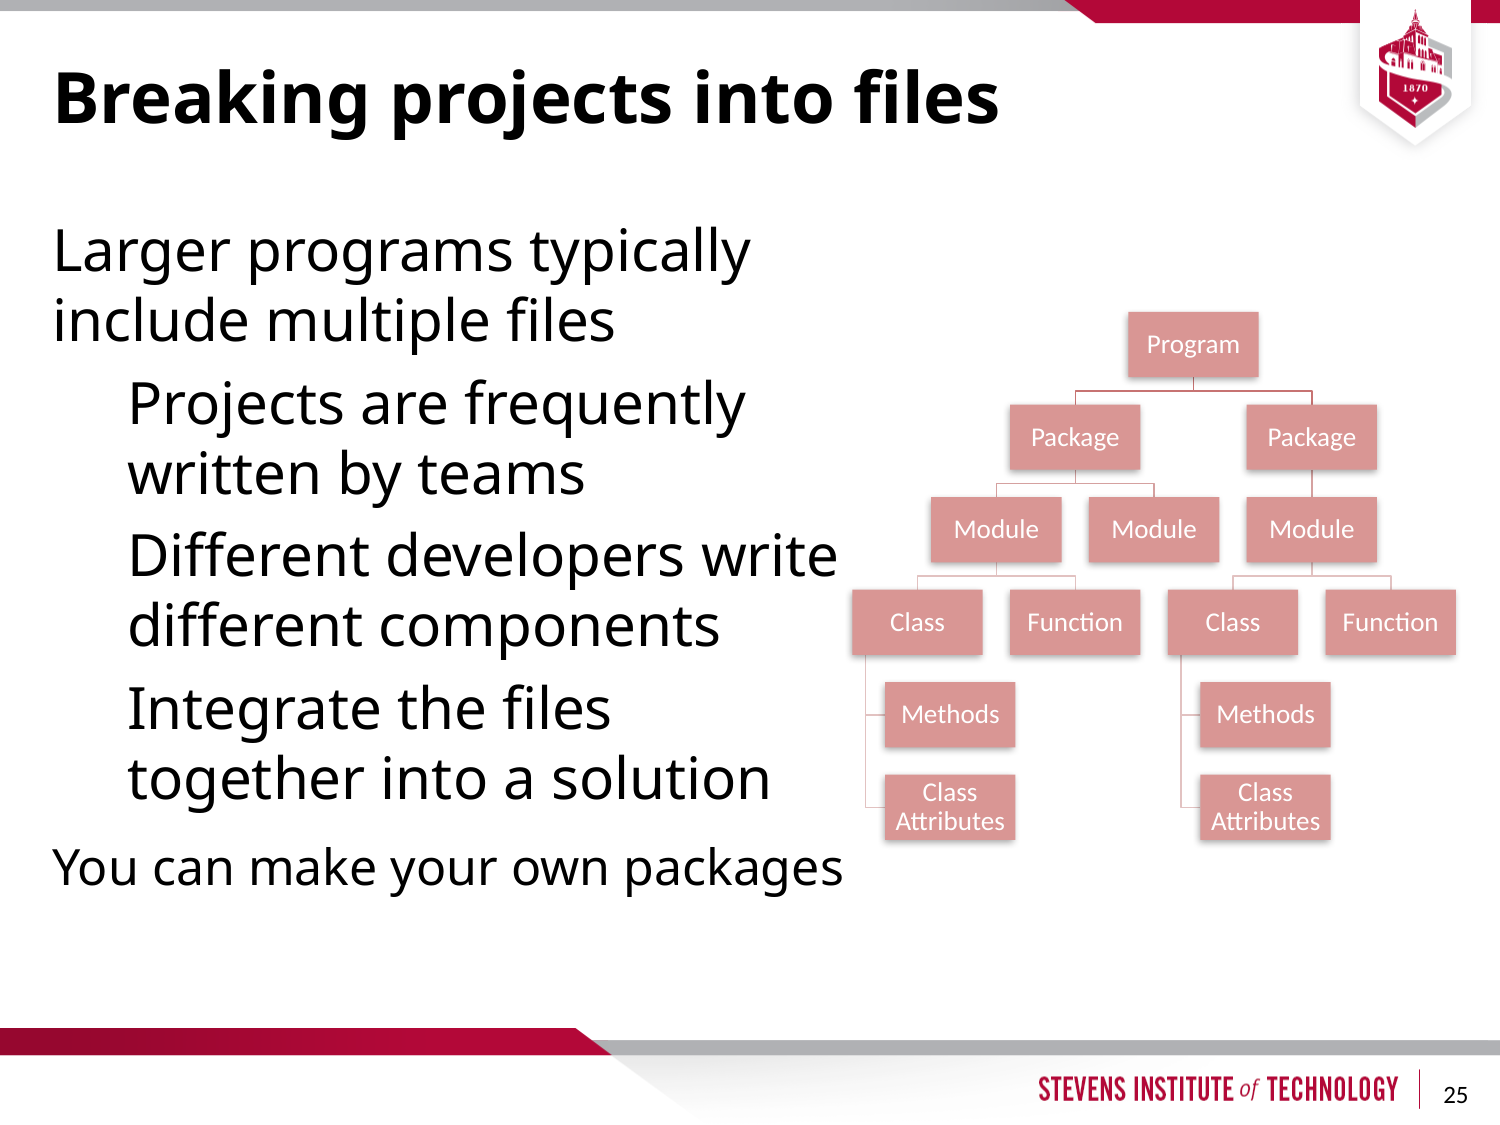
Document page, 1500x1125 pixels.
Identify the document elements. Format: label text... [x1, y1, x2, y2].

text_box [851, 191, 1457, 961]
picture [0, 0, 1500, 160]
title Breaking projects into files [37, 45, 1338, 150]
list Larger programs typically include multiple files Projects are frequently written by teams Different developers write different components Integrate the files together into a solution You can make your own packages [37, 205, 846, 947]
picture [0, 1028, 1500, 1125]
slide_number 25 [1428, 1071, 1490, 1108]
